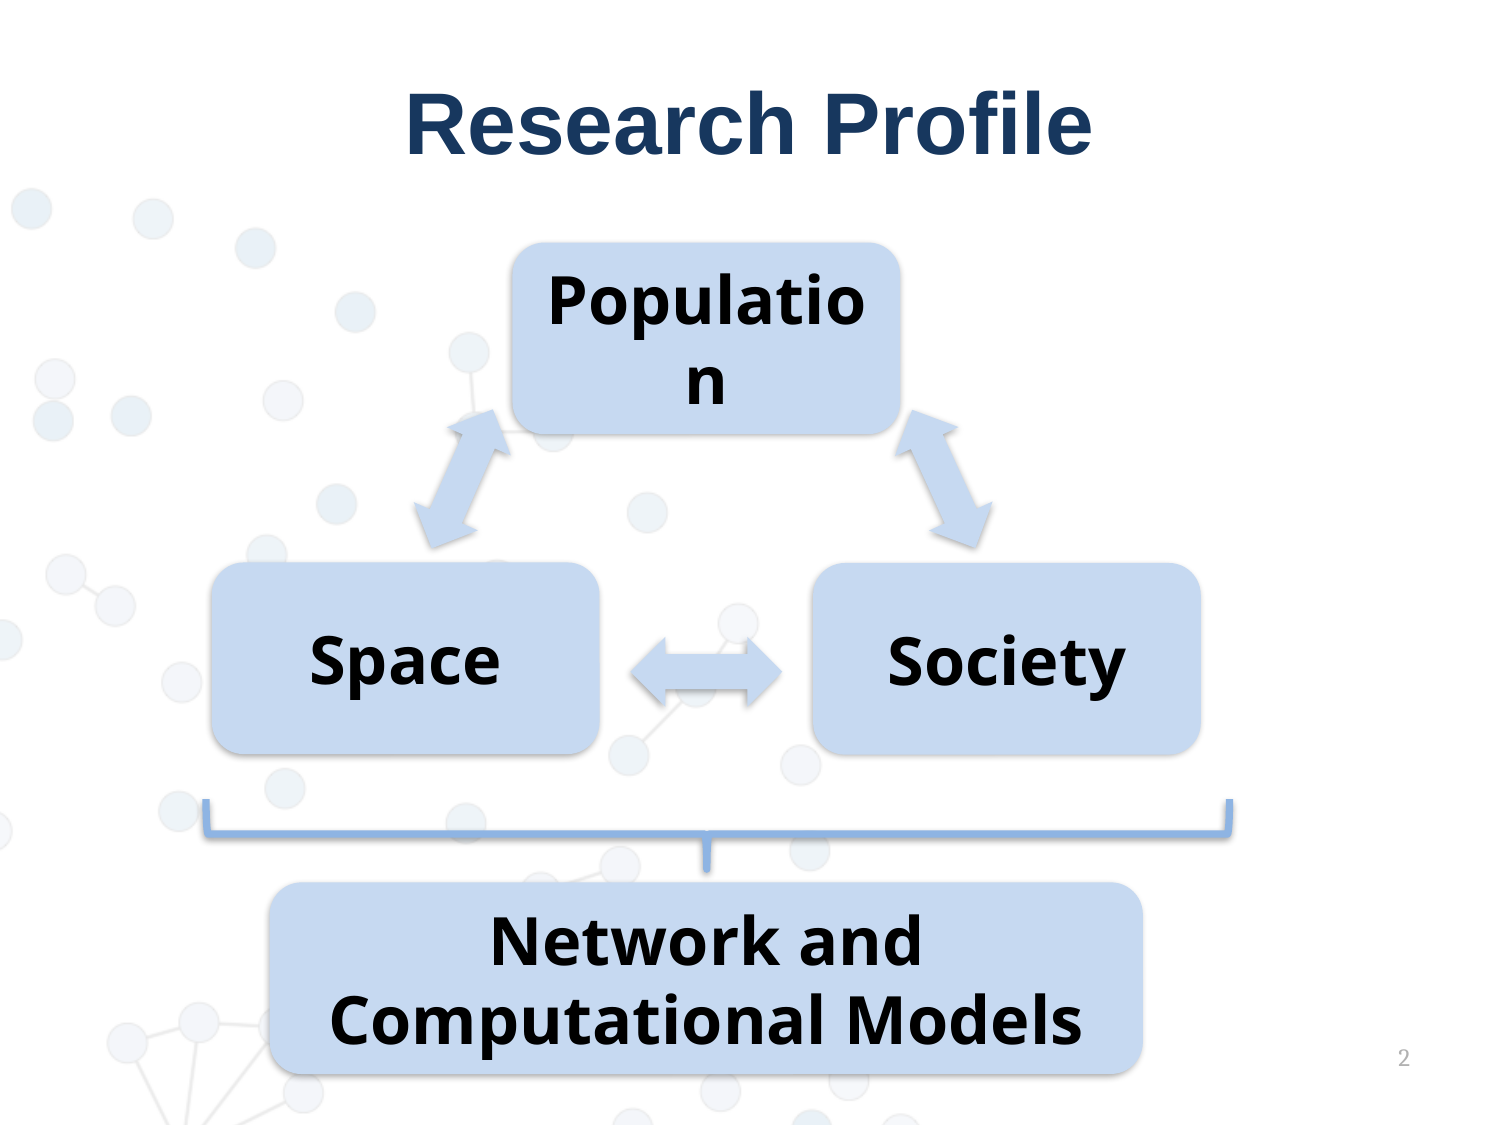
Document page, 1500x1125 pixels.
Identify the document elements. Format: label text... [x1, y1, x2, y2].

text_box [413, 408, 512, 550]
slide_number 2 [1074, 1026, 1425, 1087]
footer [512, 1083, 988, 1087]
title Research Profile [0, 59, 1500, 278]
text_box Society [812, 562, 1202, 756]
text_box Space [211, 561, 601, 755]
text_box [894, 409, 994, 549]
text_box Network and Computational Models [268, 881, 1144, 1075]
text_box [629, 635, 783, 708]
text_box [203, 799, 1232, 872]
text_box Population [511, 241, 901, 435]
